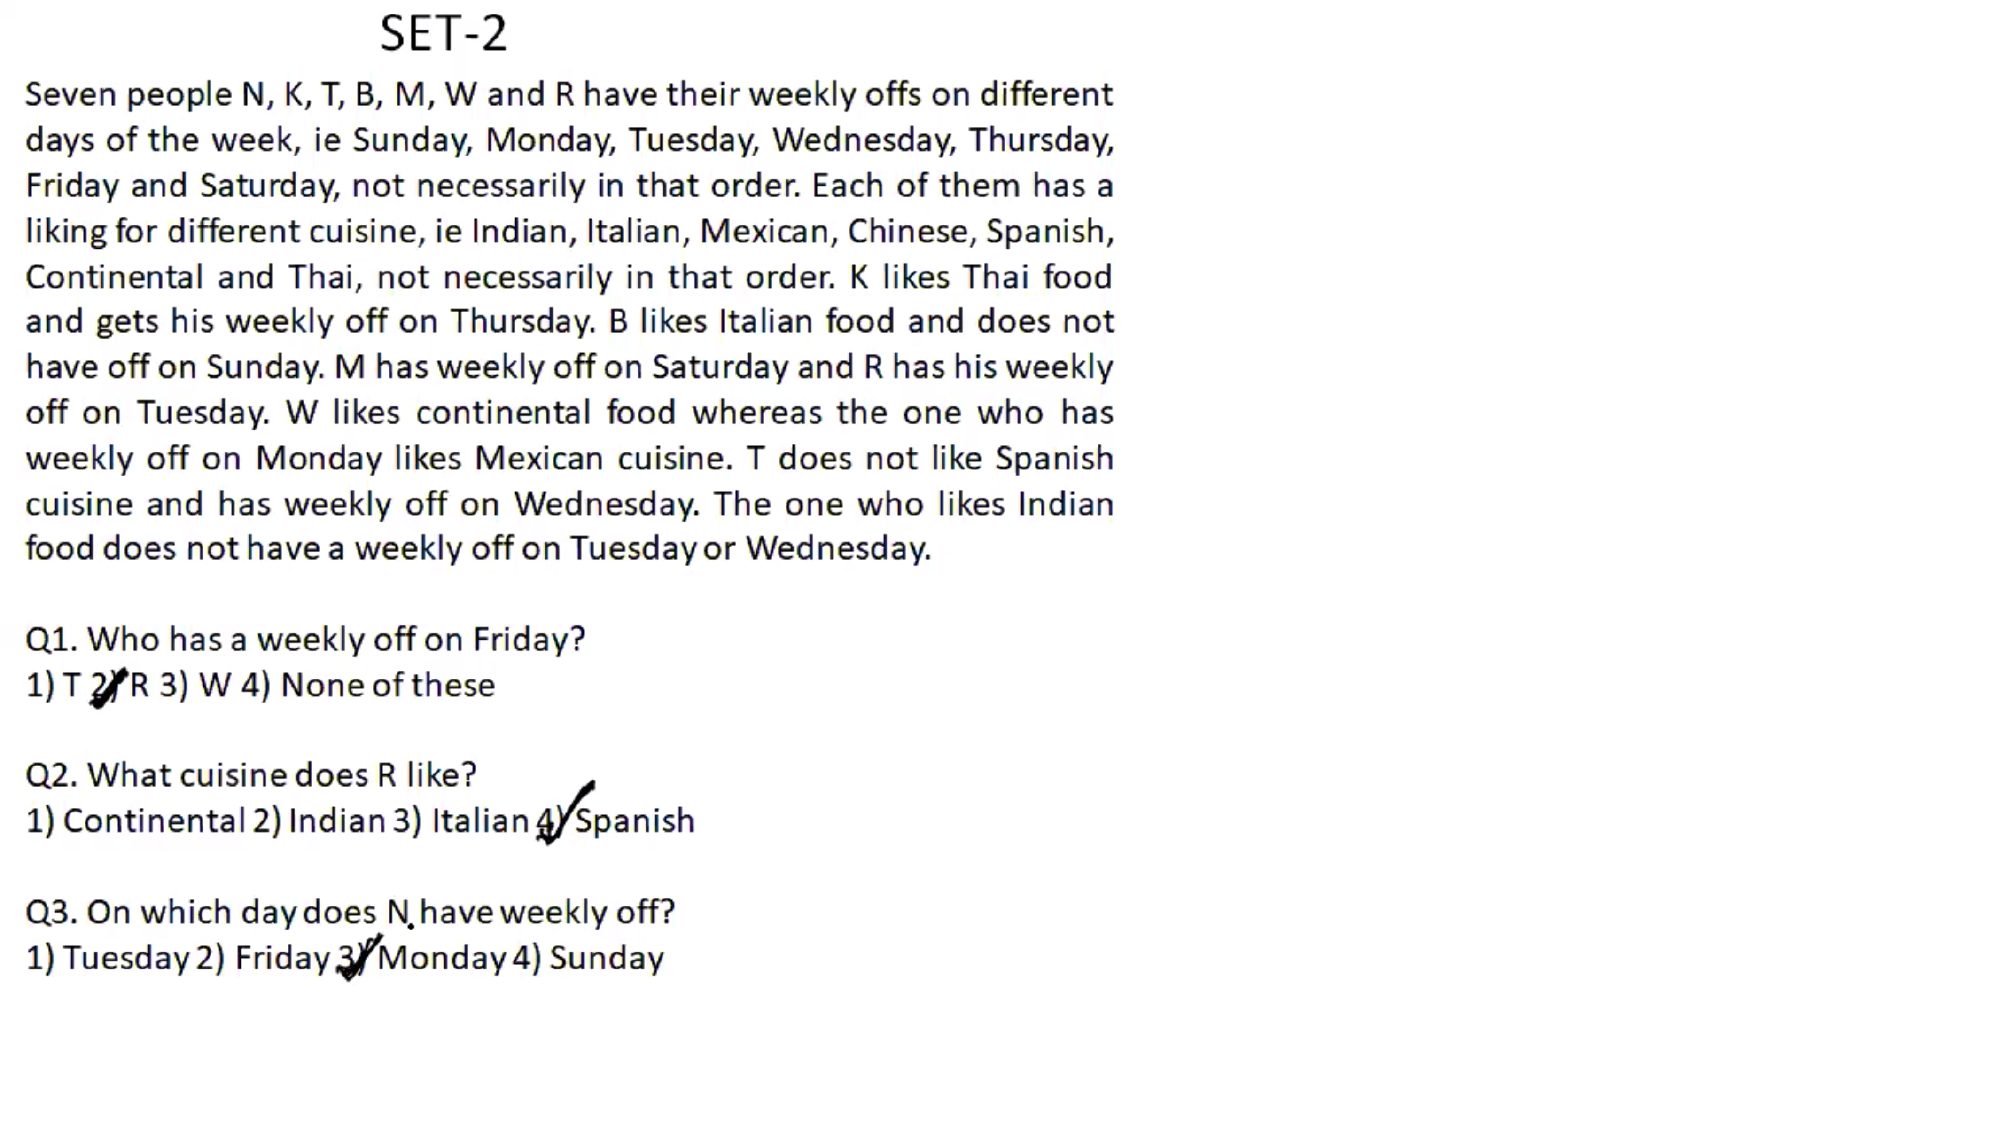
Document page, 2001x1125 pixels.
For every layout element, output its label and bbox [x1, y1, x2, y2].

picture [0, 0, 1184, 1125]
